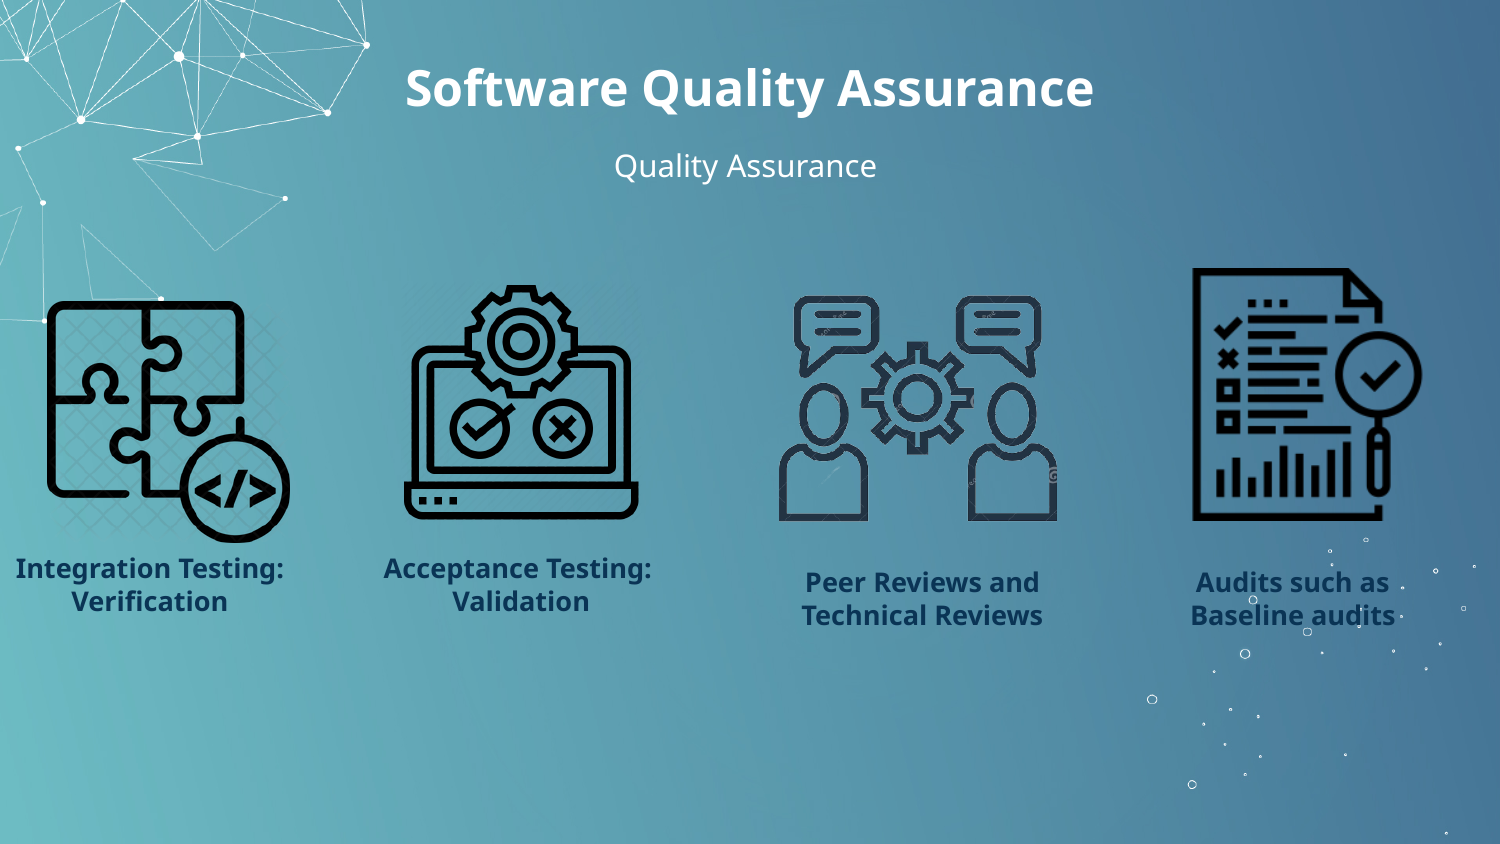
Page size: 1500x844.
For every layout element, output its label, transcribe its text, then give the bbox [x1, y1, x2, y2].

subtitle Audits such as Baseline audits [1132, 550, 1454, 638]
subtitle Acceptance Testing: Validation [360, 536, 683, 624]
title Software Quality Assurance [322, 41, 1178, 129]
subtitle Peer Reviews and Technical Reviews [761, 550, 1084, 638]
picture [0, 0, 1500, 844]
text_box Quality Assurance [318, 131, 1182, 200]
subtitle Integration Testing: Verification [0, 536, 300, 624]
